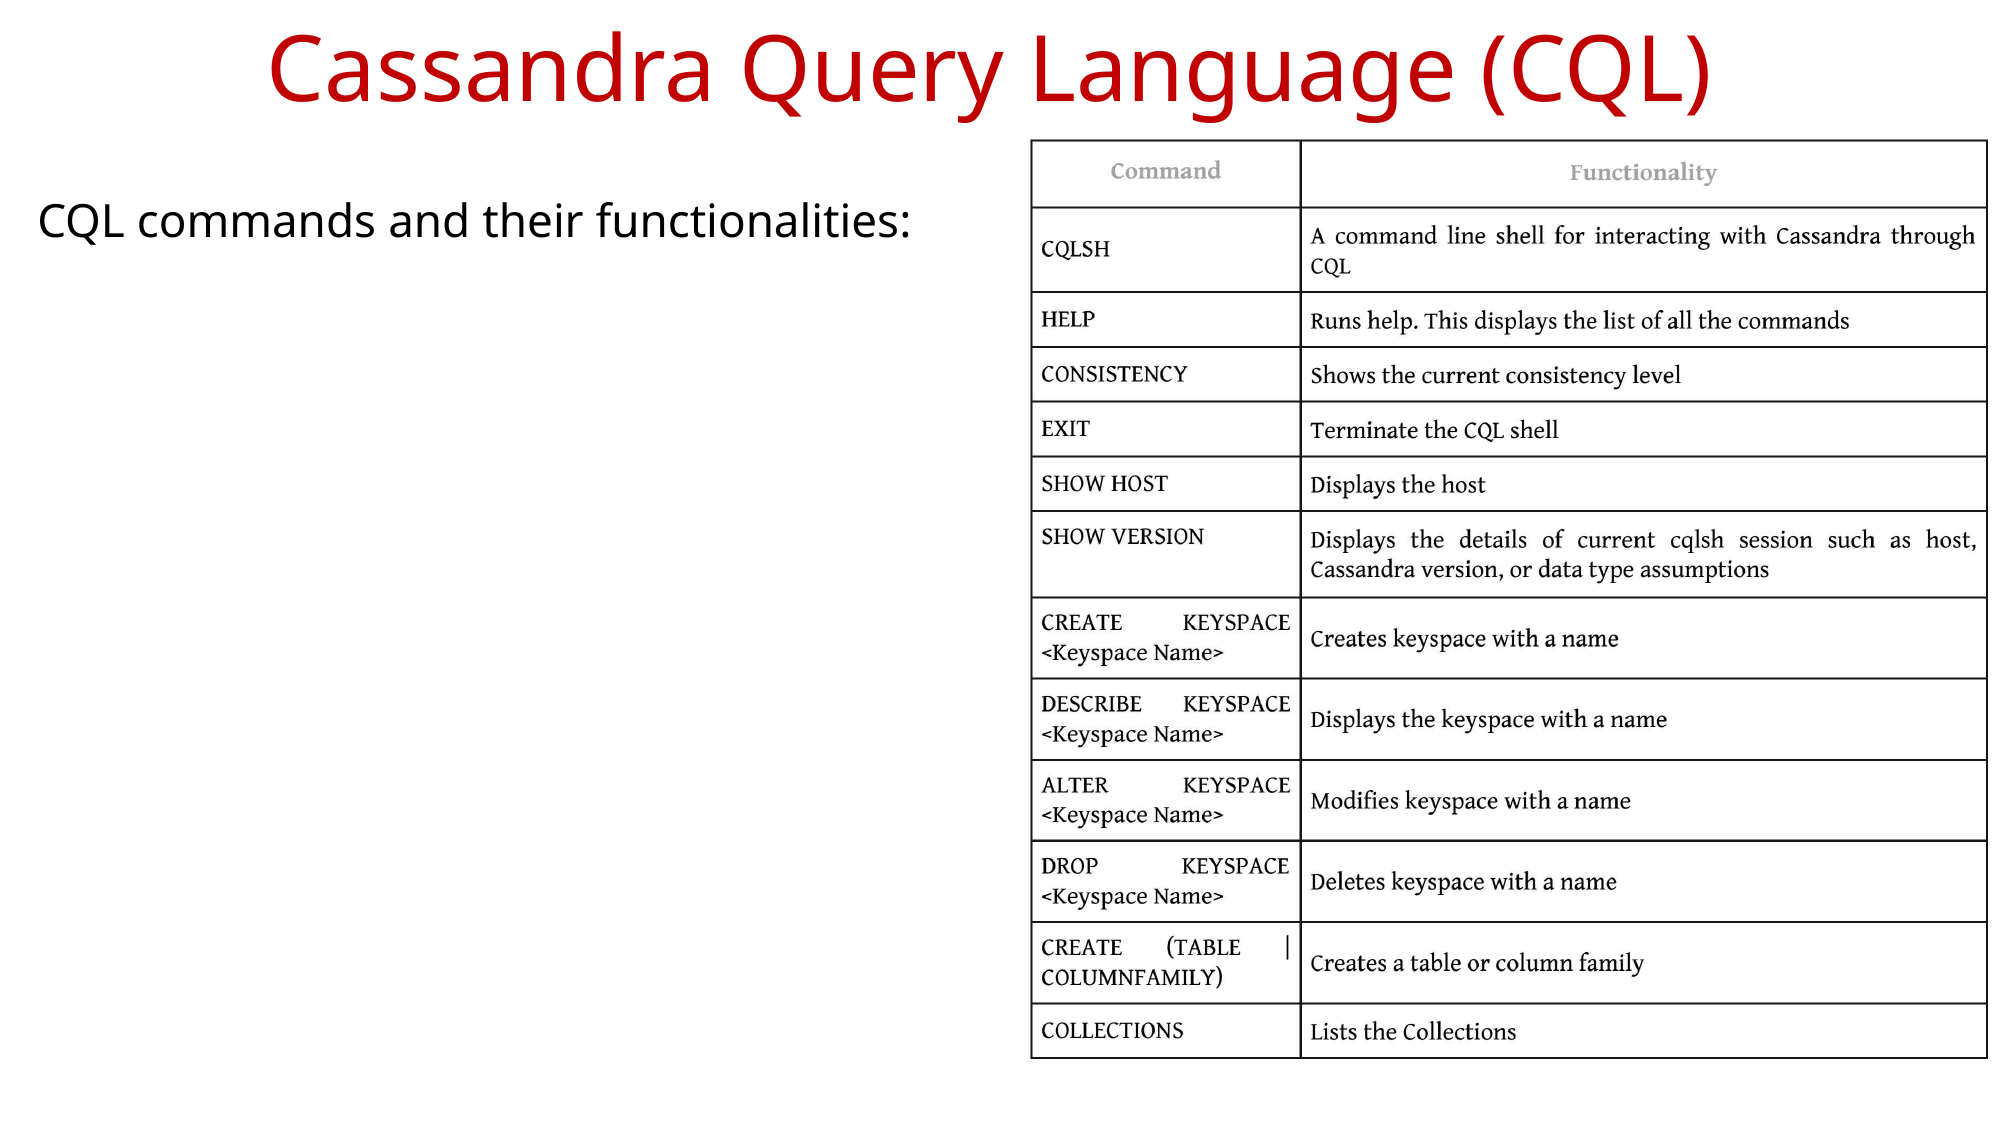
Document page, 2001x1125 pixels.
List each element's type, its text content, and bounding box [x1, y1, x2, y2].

title Cassandra Query Language (CQL) [22, 0, 1982, 156]
picture [1015, 126, 2000, 1072]
list CQL commands and their functionalities: [22, 156, 1015, 1009]
